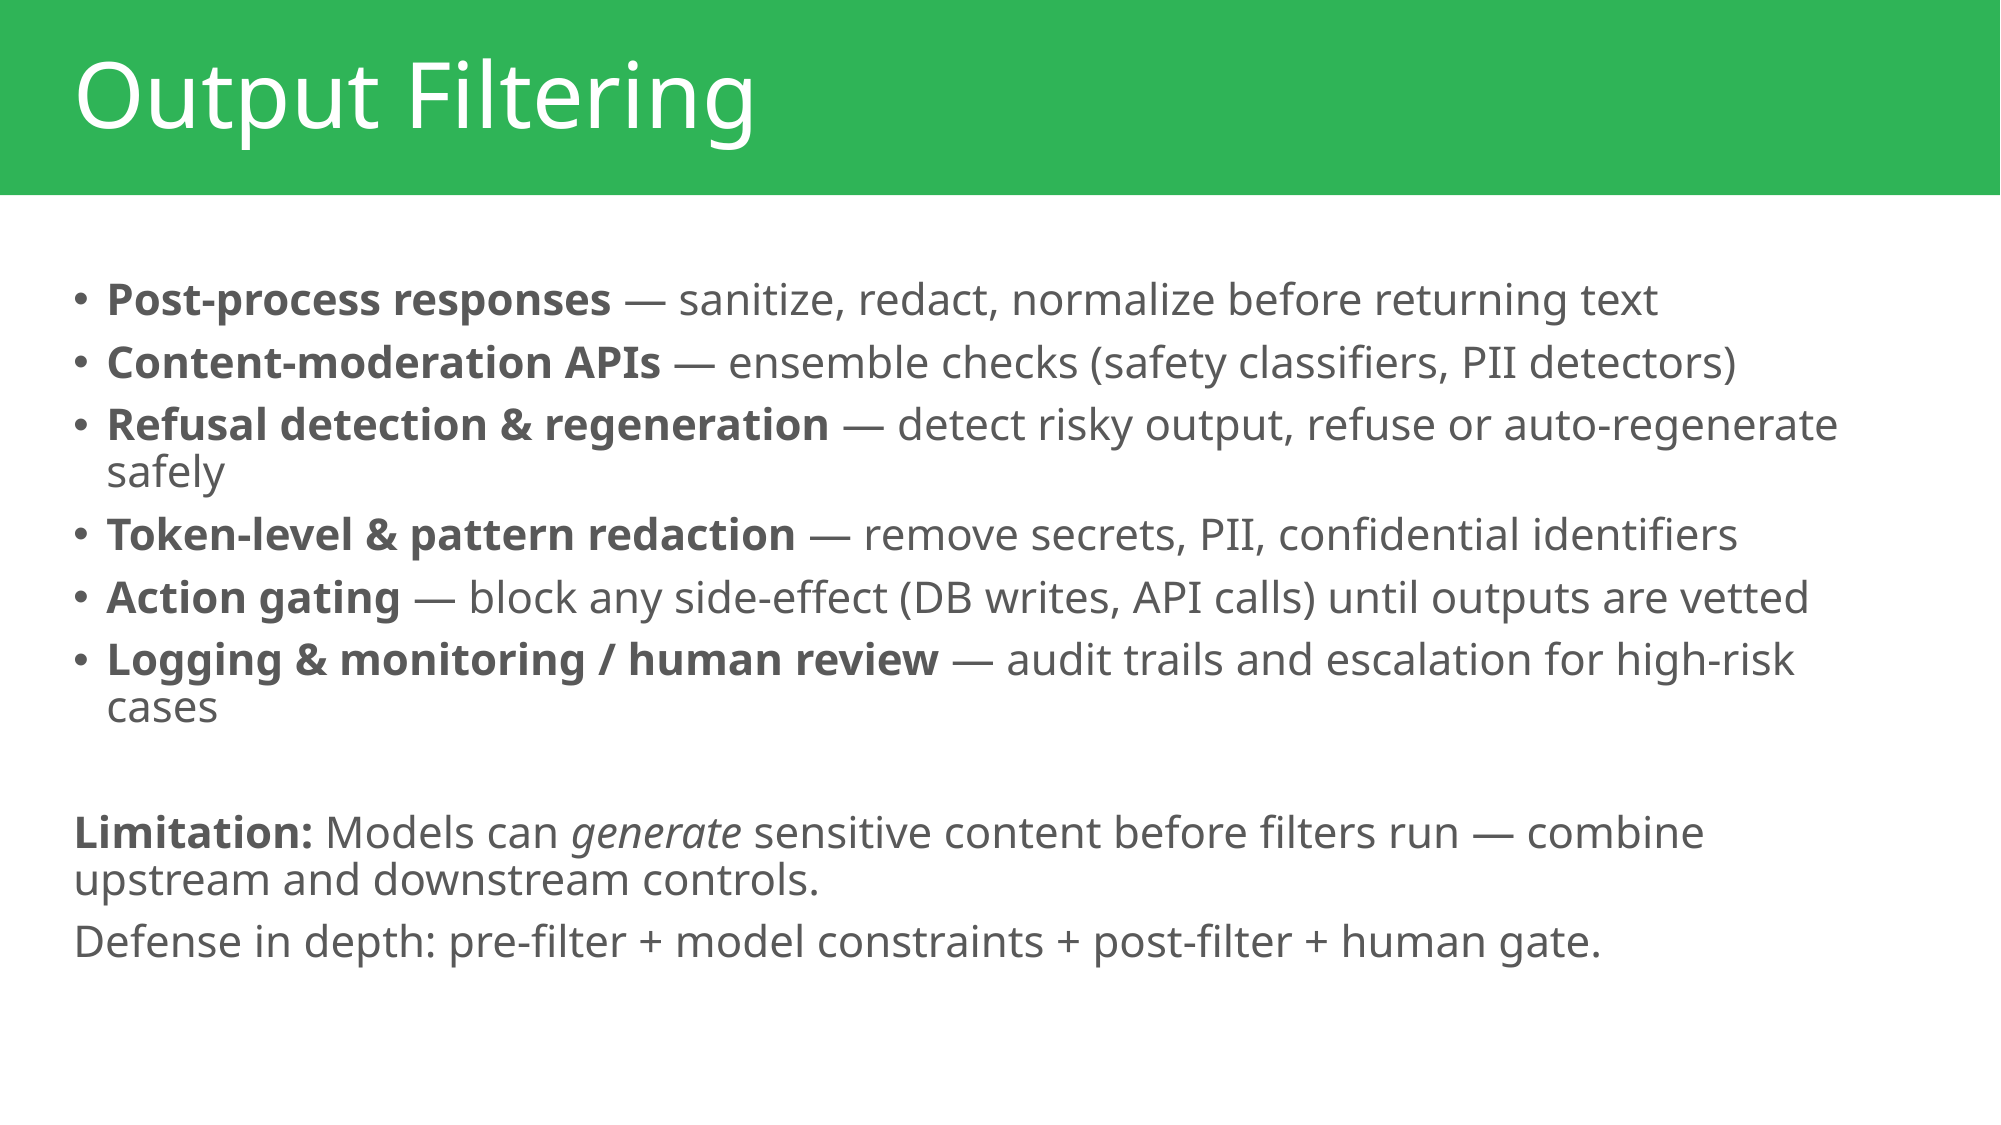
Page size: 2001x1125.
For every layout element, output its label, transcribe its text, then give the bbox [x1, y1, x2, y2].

picture [0, 0, 2000, 1125]
list Post-process responses — sanitize, redact, normalize before returning text Content-moderation APIs — ensemble checks (safety classifiers, PII detectors) Refusal detection & regeneration — detect risky output, refuse or auto-regenerate safely Token-level & pattern redaction — remove secrets, PII, confidential identifiers Action gating — block any side-effect (DB writes, API calls) until outputs are vetted Logging & monitoring / human review — audit trails and escalation for high-risk cases Limitation: Models can generate sensitive content before filters run — combine upstream and downstream controls. Defense in depth: pre-filter + model constraints + post-filter + human gate. [58, 270, 1916, 985]
title Output Filtering [58, 3, 1916, 195]
